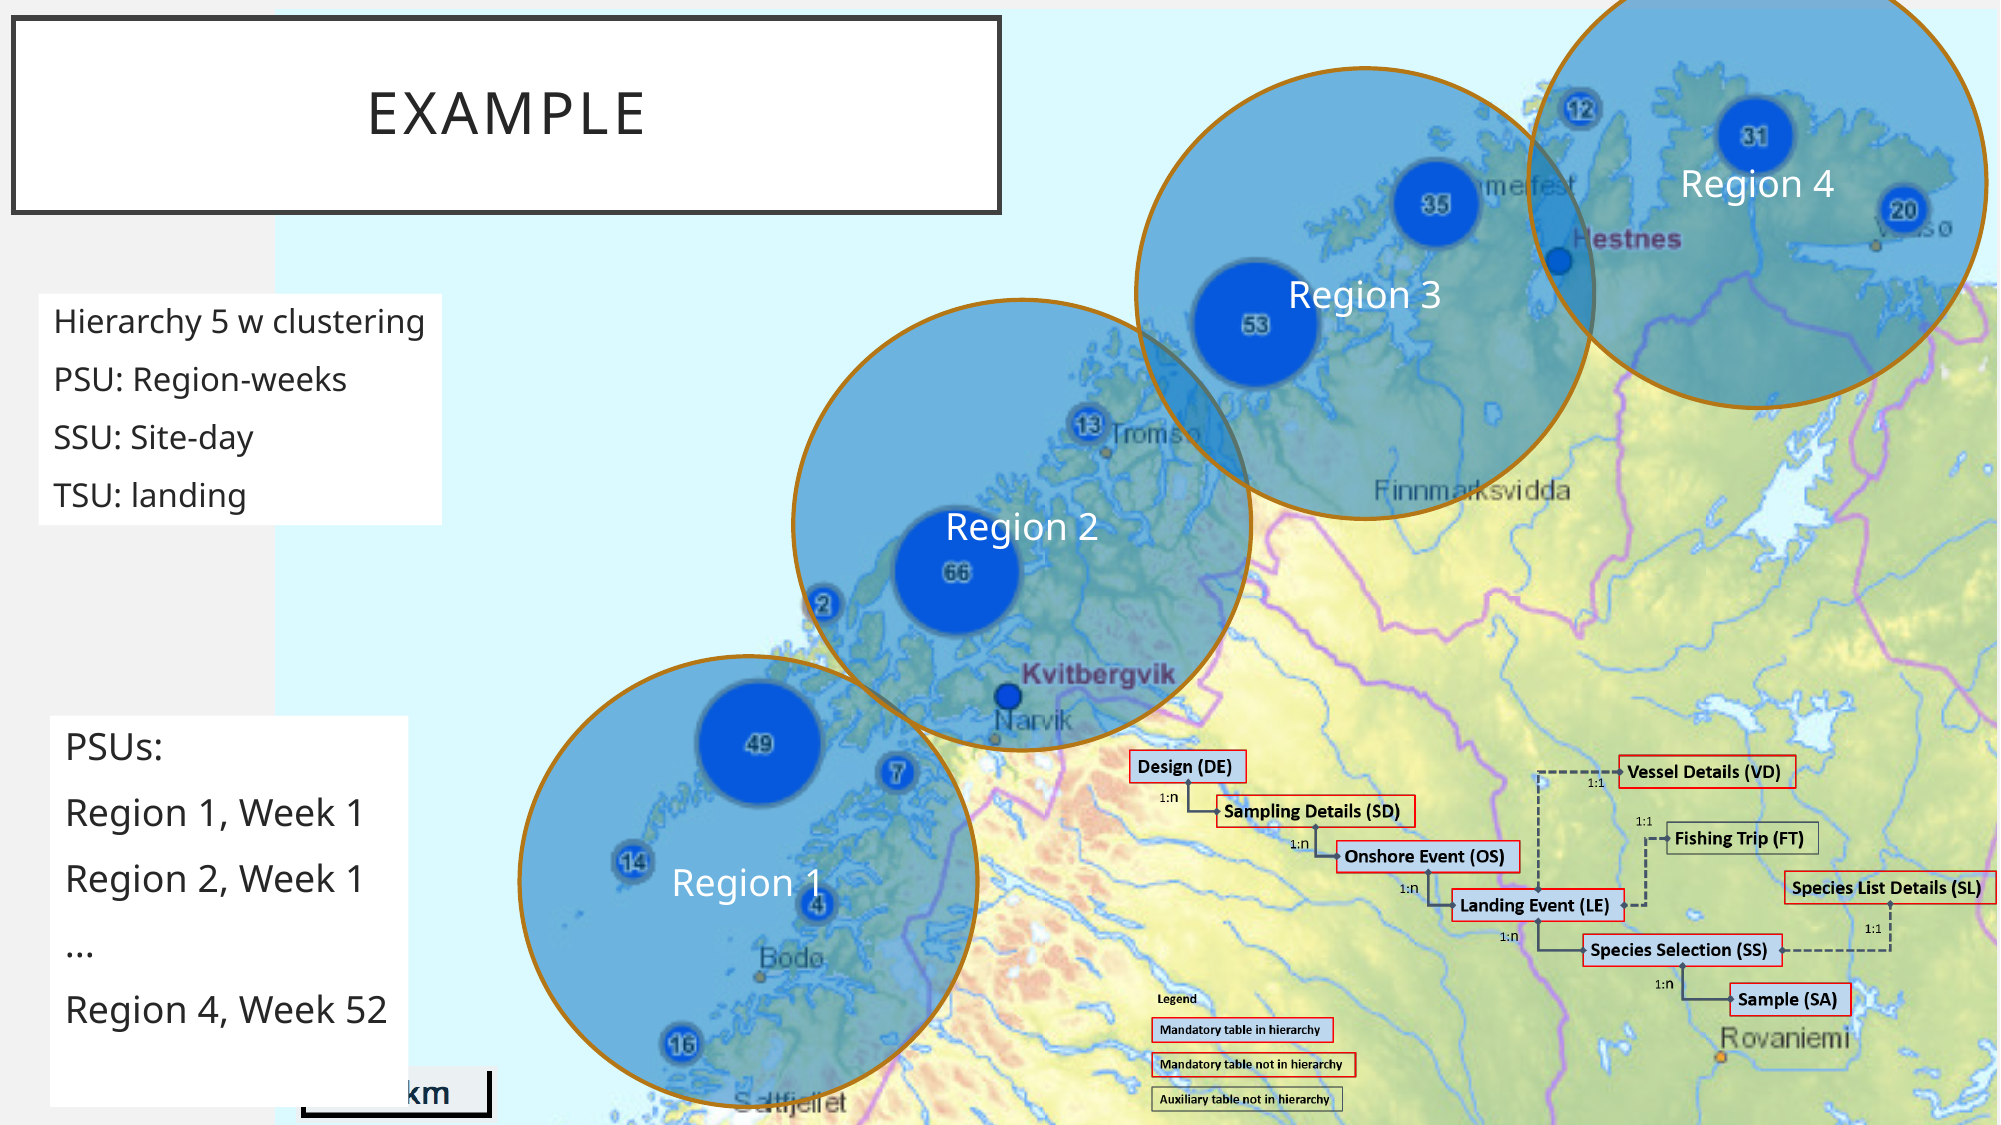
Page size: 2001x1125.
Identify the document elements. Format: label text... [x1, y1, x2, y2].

text_box PSUs: Region 1, Week 1 Region 2, Week 1 ... Region 4, Week 52 [50, 715, 270, 1107]
list Hierarchy 5 w clustering PSU: Region-weeks SSU: Site-day TSU: landing [38, 293, 270, 526]
title EXAMPLE [13, 18, 270, 213]
picture [275, 9, 1997, 1125]
text_box Region 4 [1609, 0, 1906, 8]
